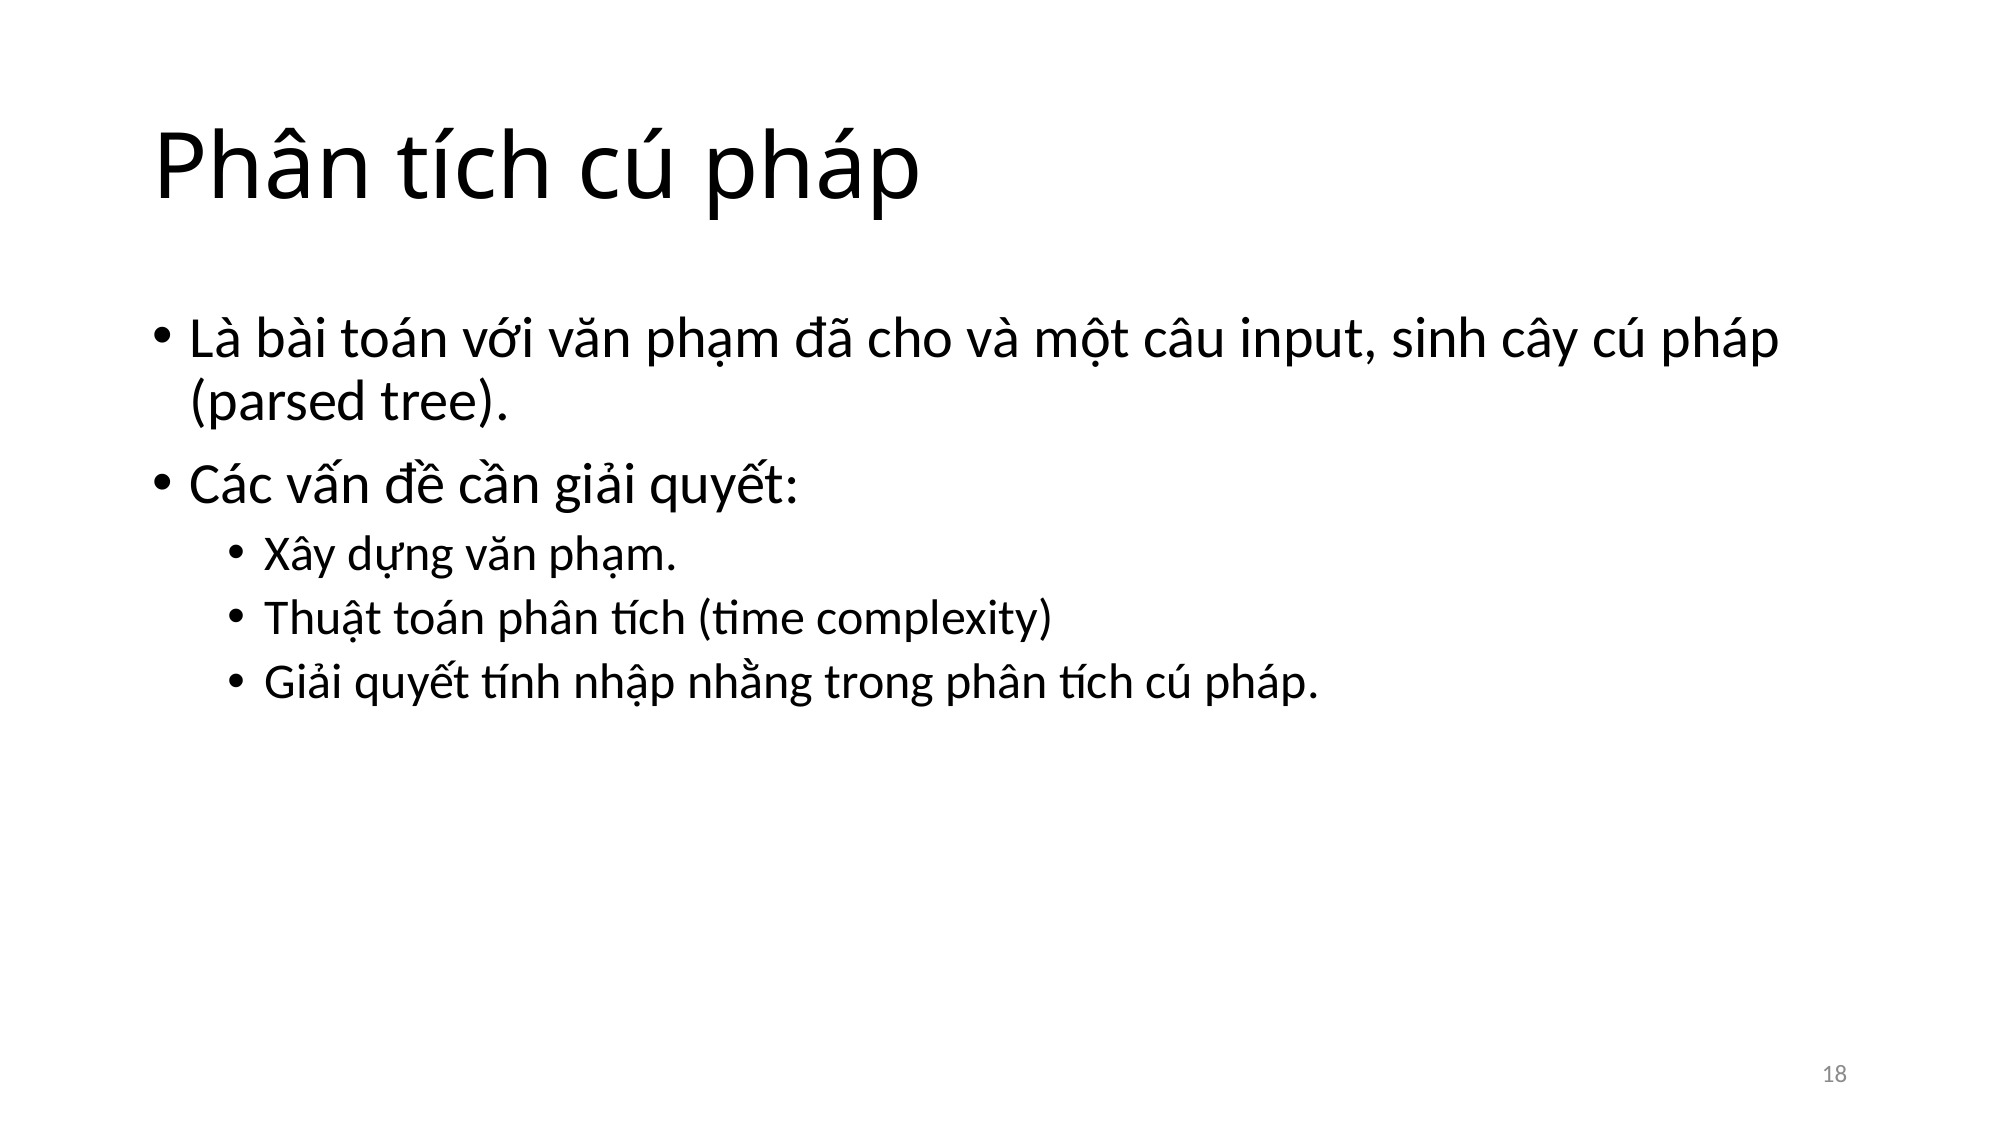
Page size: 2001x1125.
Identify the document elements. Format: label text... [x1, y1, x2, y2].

list Là bài toán với văn phạm đã cho và một câu input, sinh cây cú pháp (parsed tree). Các vấn đề cần giải quyết: Xây dựng văn phạm. Thuật toán phân tích (time complexity) Giải quyết tính nhập nhằng trong phân tích cú pháp. [137, 299, 1863, 1014]
title Phân tích cú pháp [137, 59, 1863, 278]
slide_number 18 [1412, 1042, 1863, 1103]
